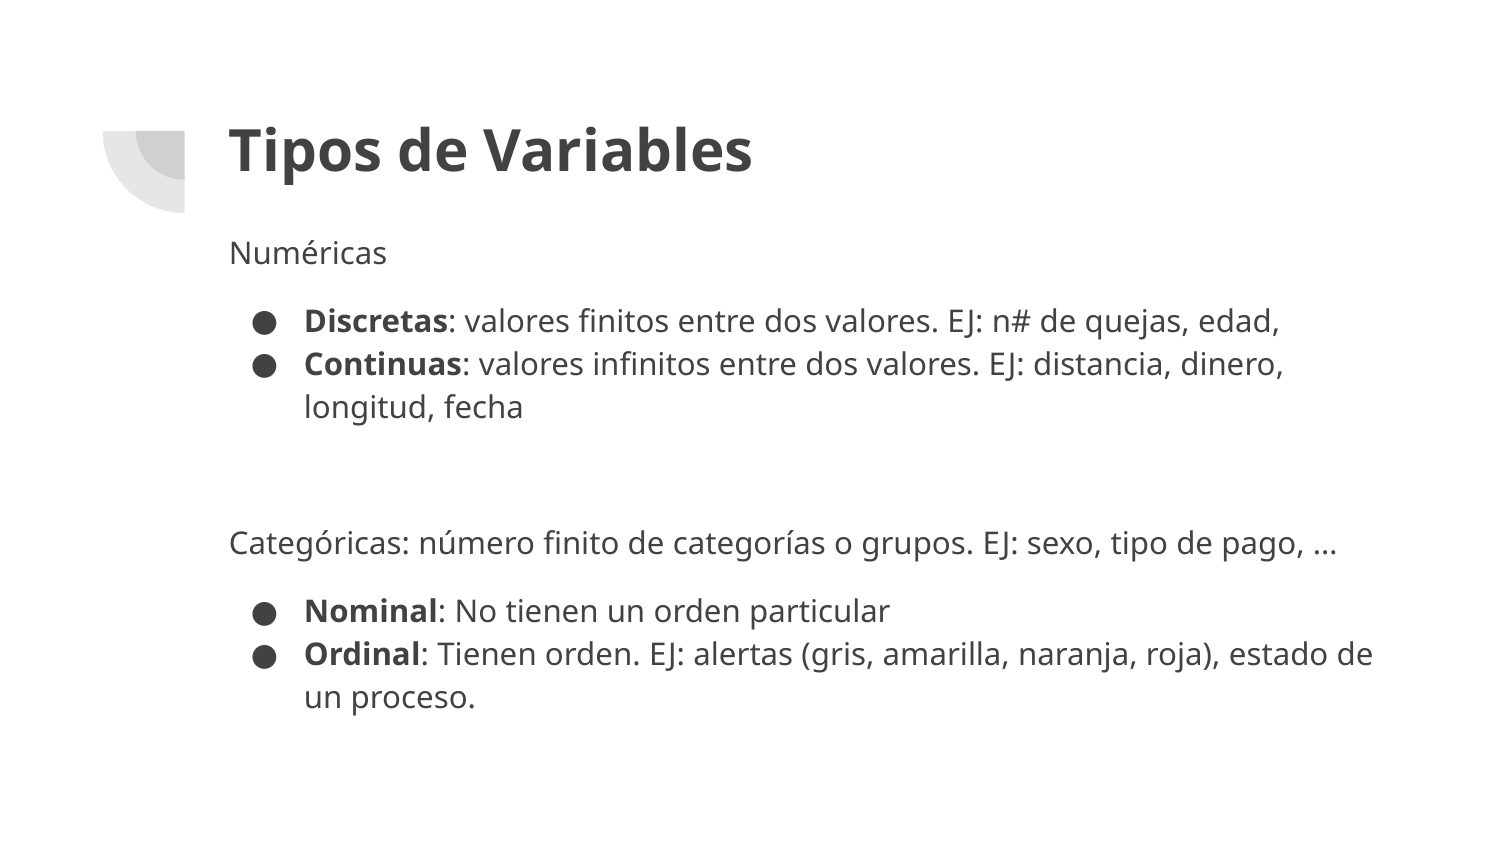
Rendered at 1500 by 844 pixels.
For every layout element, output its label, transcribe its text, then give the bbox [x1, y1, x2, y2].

title Tipos de Variables [213, 98, 1368, 212]
list Numéricas Discretas: valores finitos entre dos valores. EJ: n# de quejas, edad, Continuas: valores infinitos entre dos valores. EJ: distancia, dinero, longitud, fecha Categóricas: número finito de categorías o grupos. EJ: sexo, tipo de pago, … Nominal: No tienen un orden particular Ordinal: Tienen orden. EJ: alertas (gris, amarilla, naranja, roja), estado de un proceso. [213, 212, 1420, 744]
